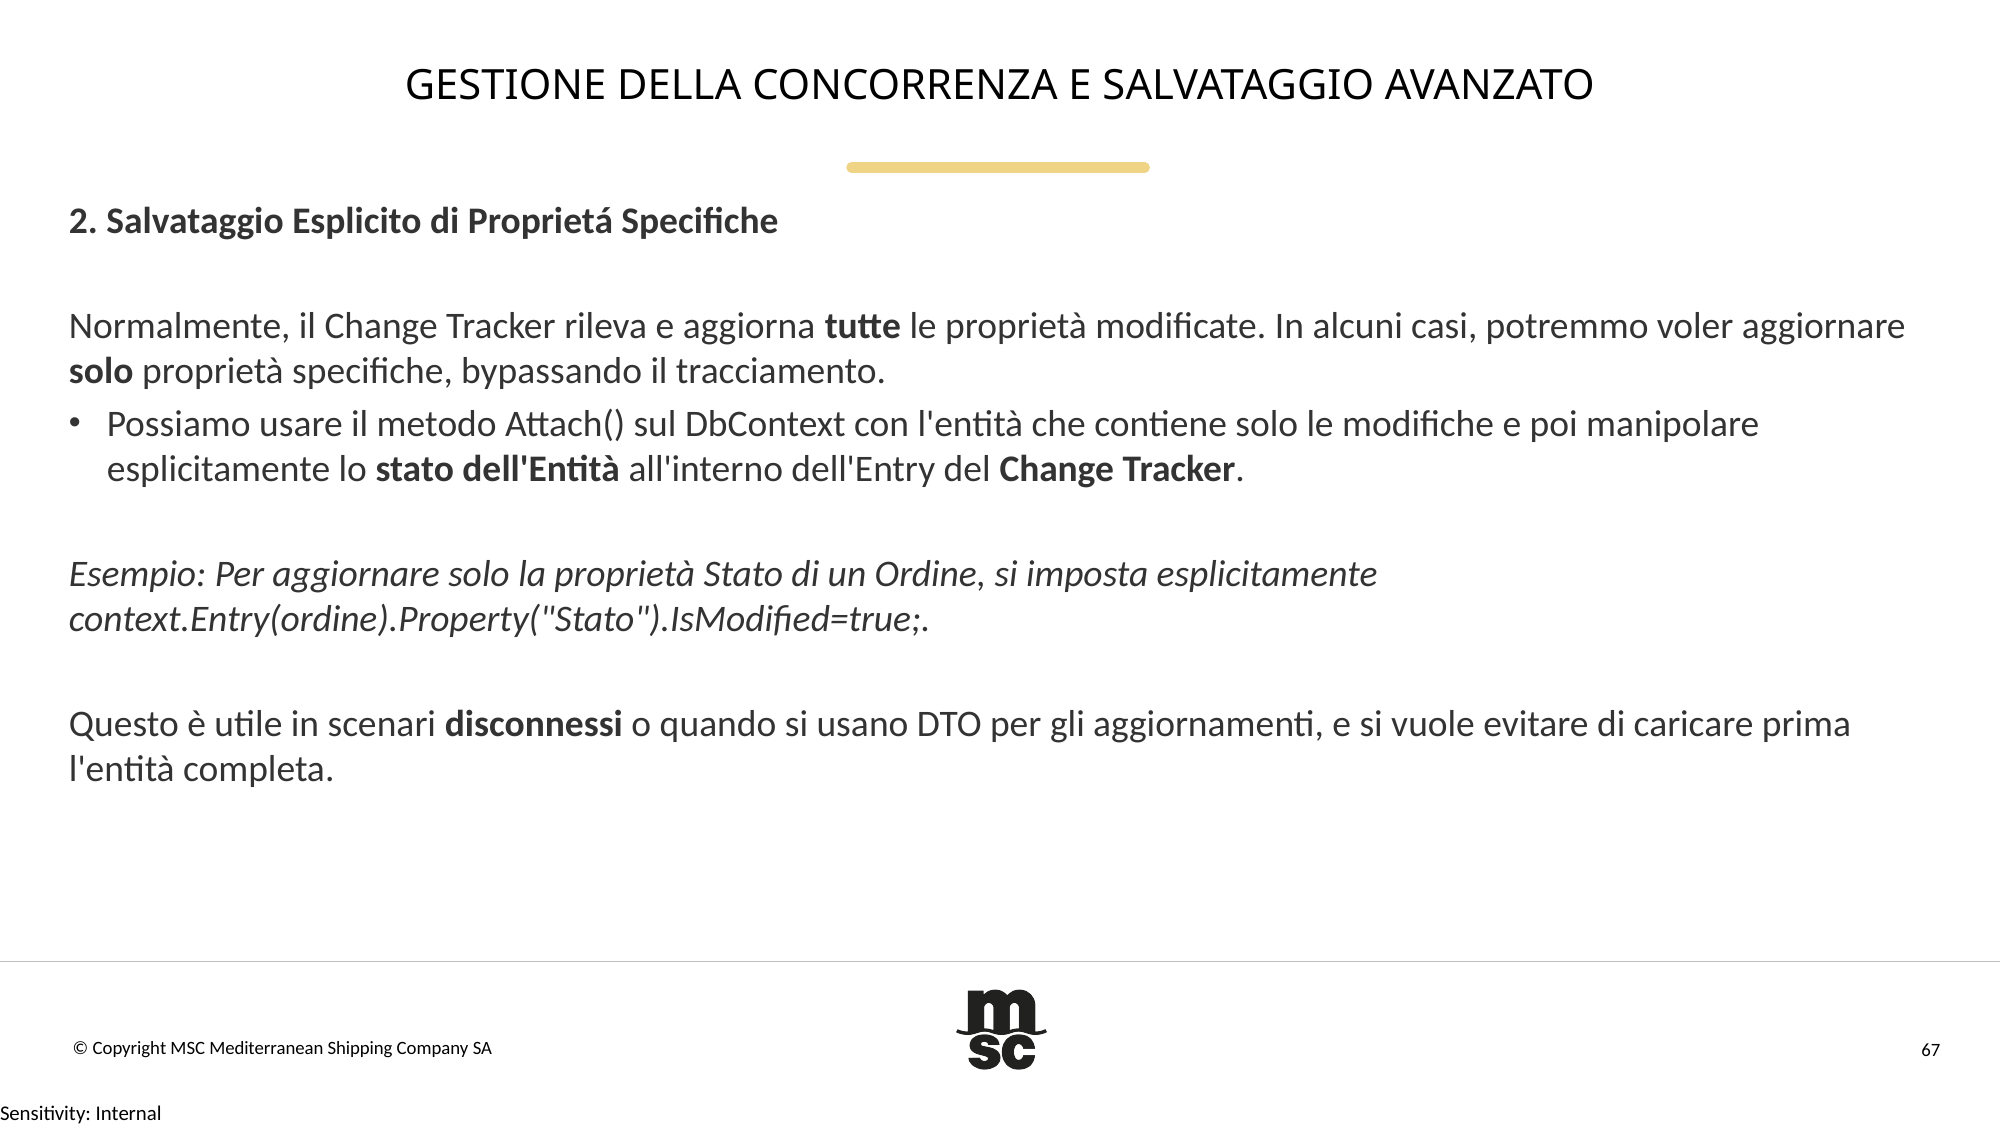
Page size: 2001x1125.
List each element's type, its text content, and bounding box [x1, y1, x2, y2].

slide_number 67 [1879, 1030, 1956, 1081]
title Gestione della Concorrenza e Salvataggio Avanzato [68, 0, 1931, 173]
picture [932, 962, 1071, 1105]
footer © Copyright MSC Mediterranean Shipping Company SA [57, 1028, 663, 1079]
list 2. Salvataggio Esplicito di Proprietá Specifiche Normalmente, il Change Tracker rileva e aggiorna tutte le proprietà modificate. In alcuni casi, potremmo voler aggiornare solo proprietà specifiche, bypassando il tracciamento. Possiamo usare il metodo Attach() sul DbContext con l'entità che contiene solo le modifiche e poi manipolare esplicitamente lo stato dell'Entità all'interno dell'Entry del Change Tracker. Esempio: Per aggiornare solo la proprietà Stato di un Ordine, si imposta esplicitamente context.Entry(ordine).Property("Stato").IsModified=true;. Questo è utile in scenari disconnessi o quando si usano DTO per gli aggiornamenti, e si vuole evitare di caricare prima l'entità completa. [68, 196, 1927, 962]
